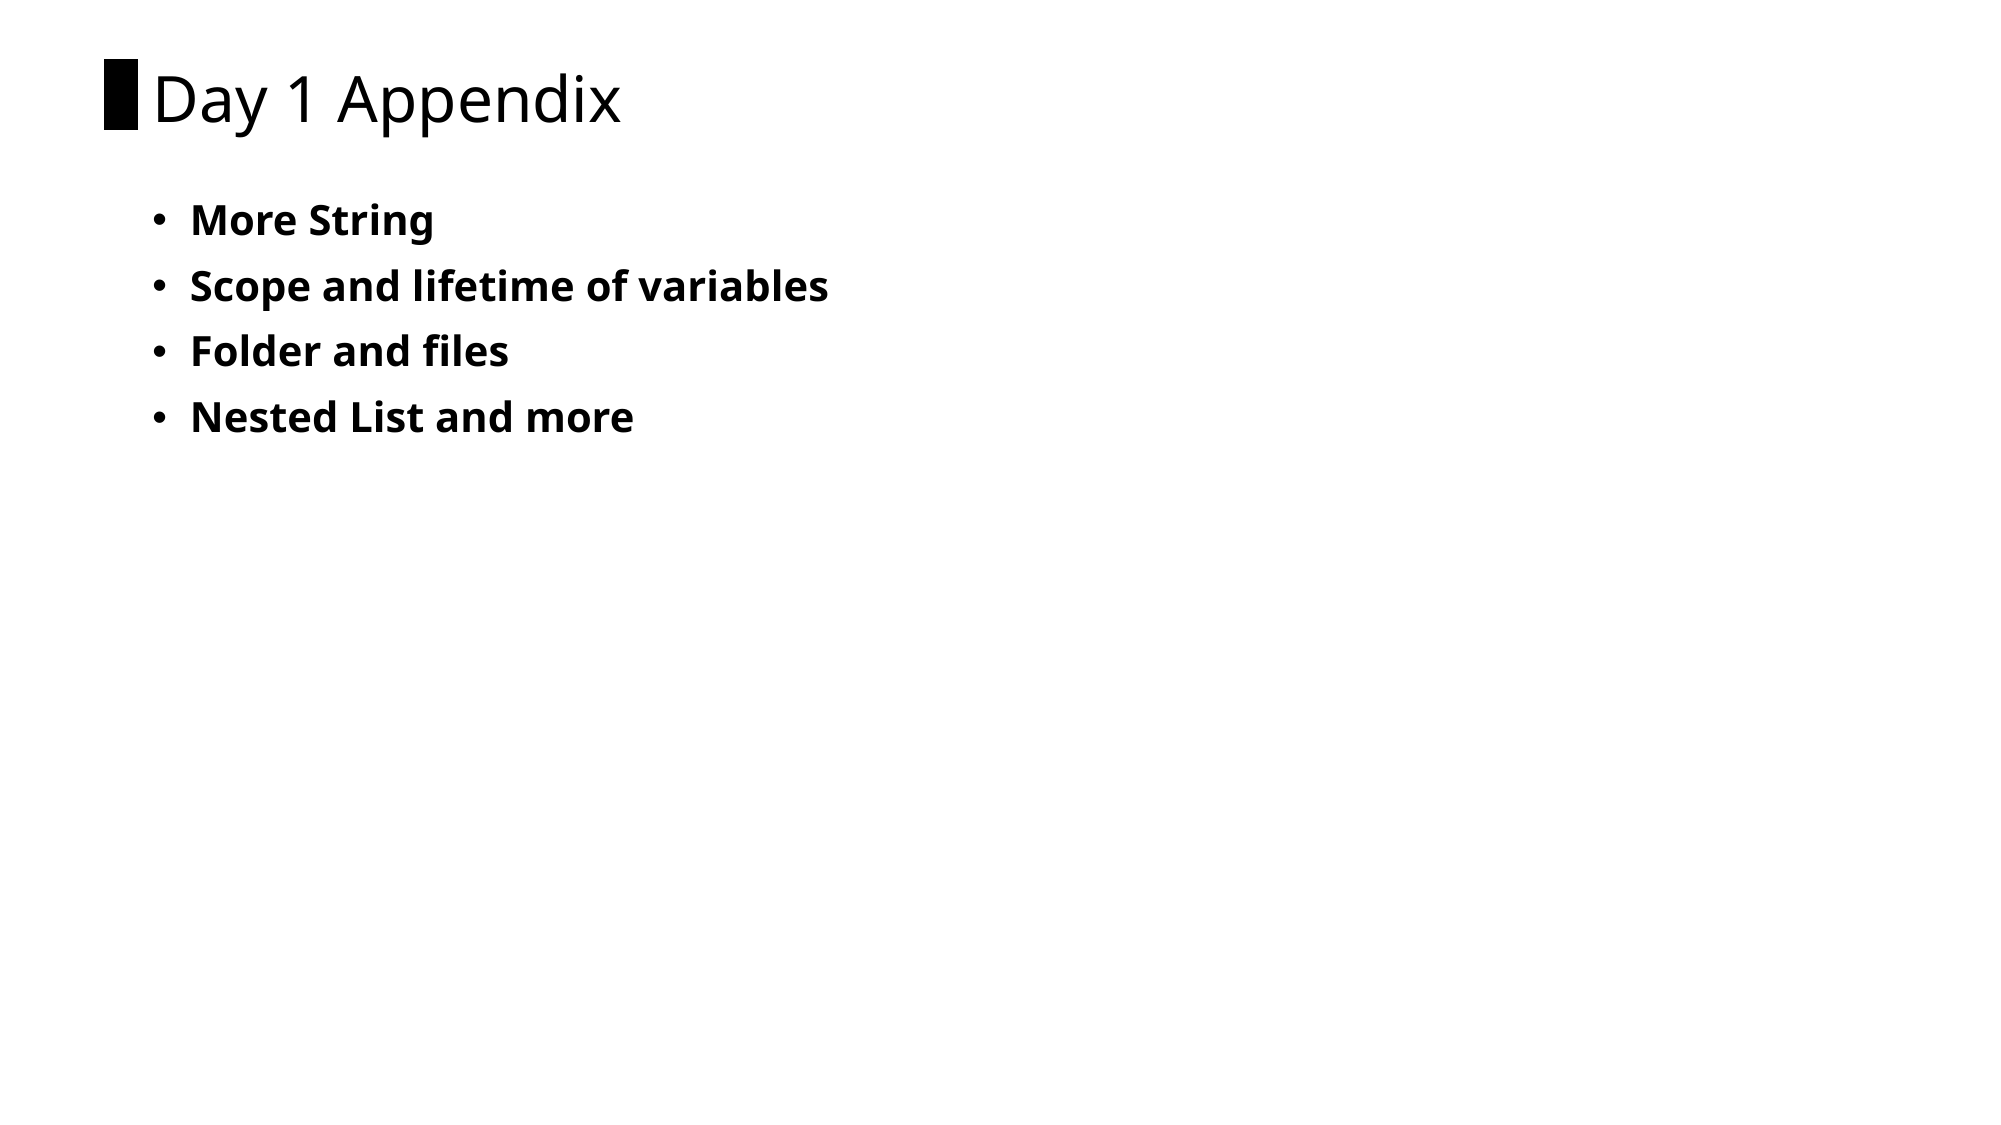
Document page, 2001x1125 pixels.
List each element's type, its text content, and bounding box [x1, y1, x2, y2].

title Day 1 Appendix [137, 59, 1863, 145]
list More String Scope and lifetime of variables Folder and files Nested List and more [137, 191, 1863, 1014]
